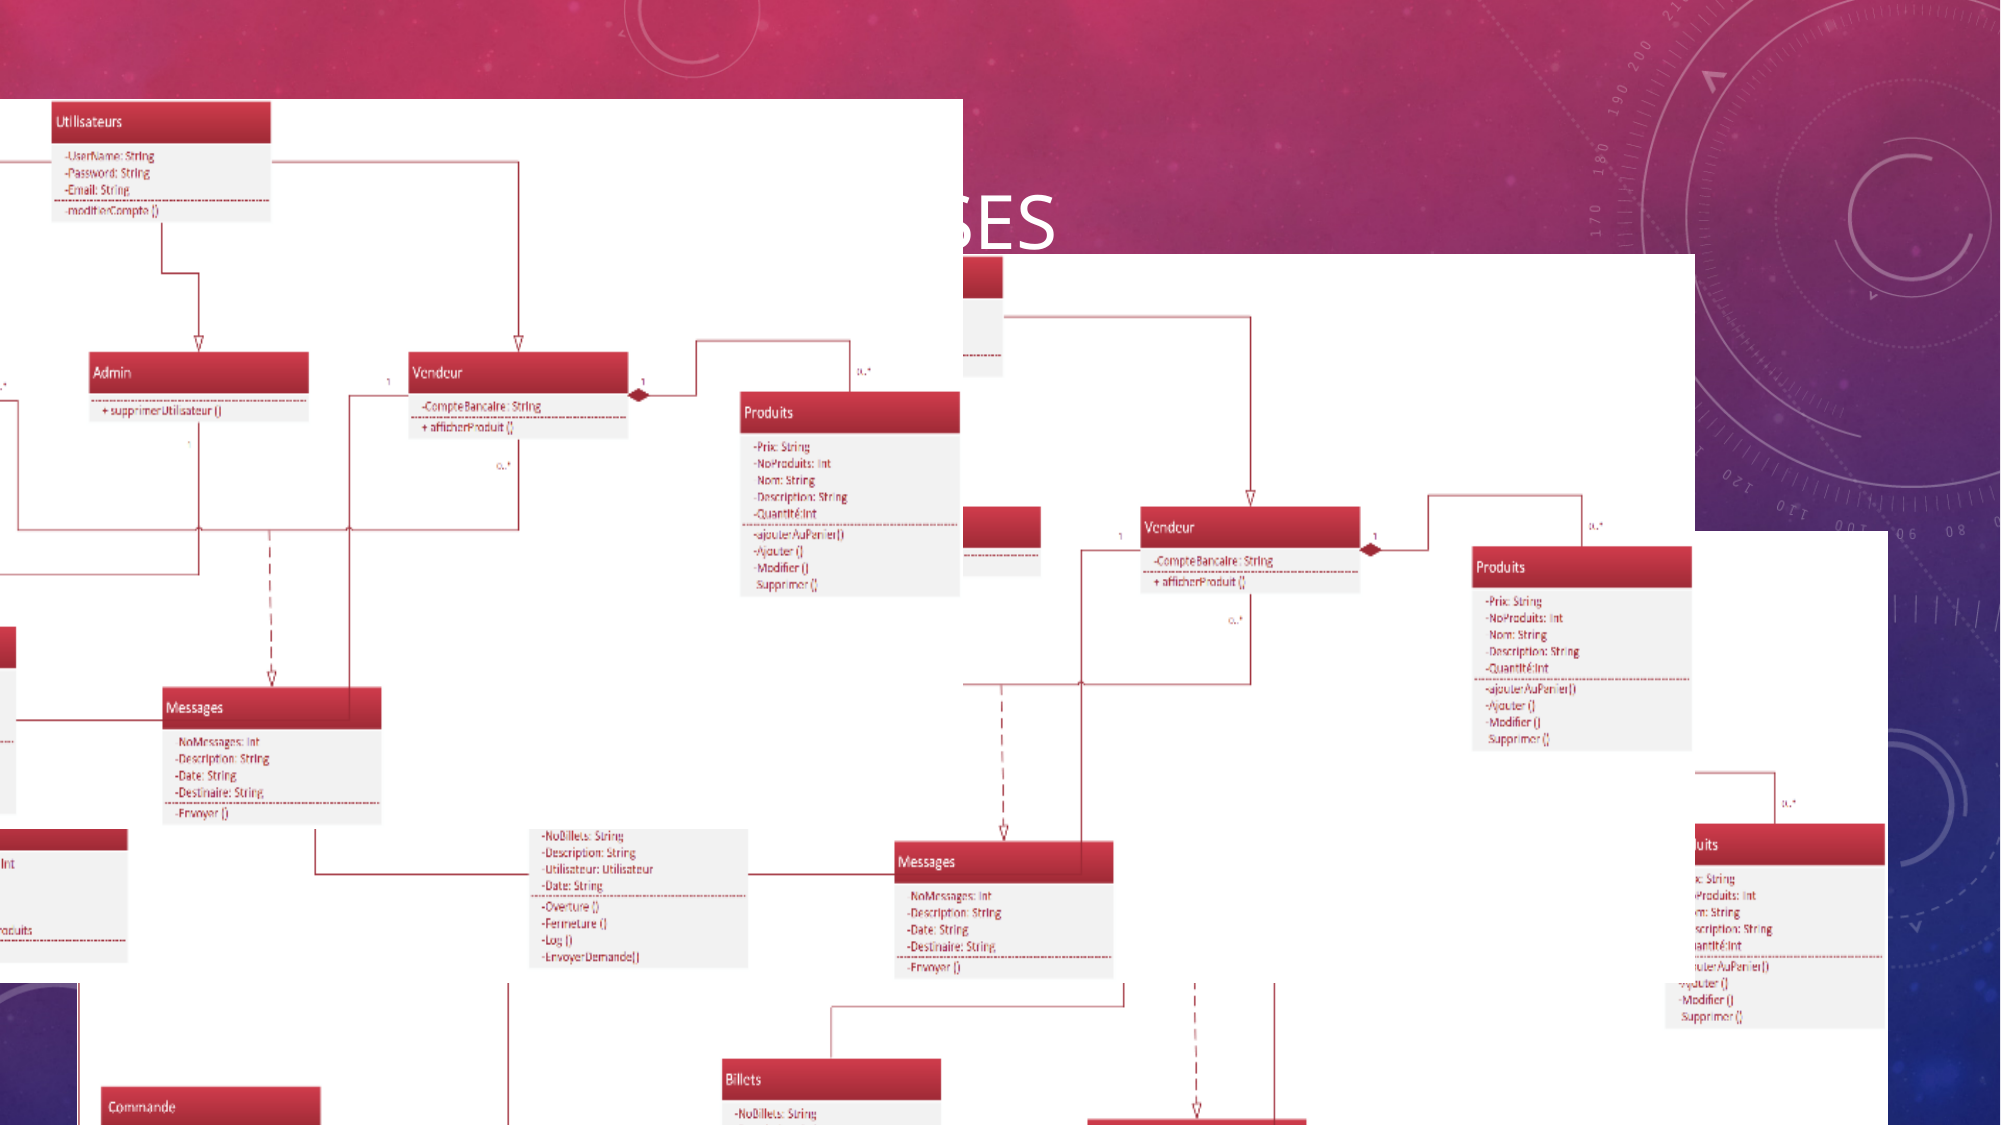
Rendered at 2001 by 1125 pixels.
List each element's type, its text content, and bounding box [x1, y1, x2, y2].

picture [0, 0, 2001, 1125]
title Diagramme des classes [964, 99, 1775, 339]
